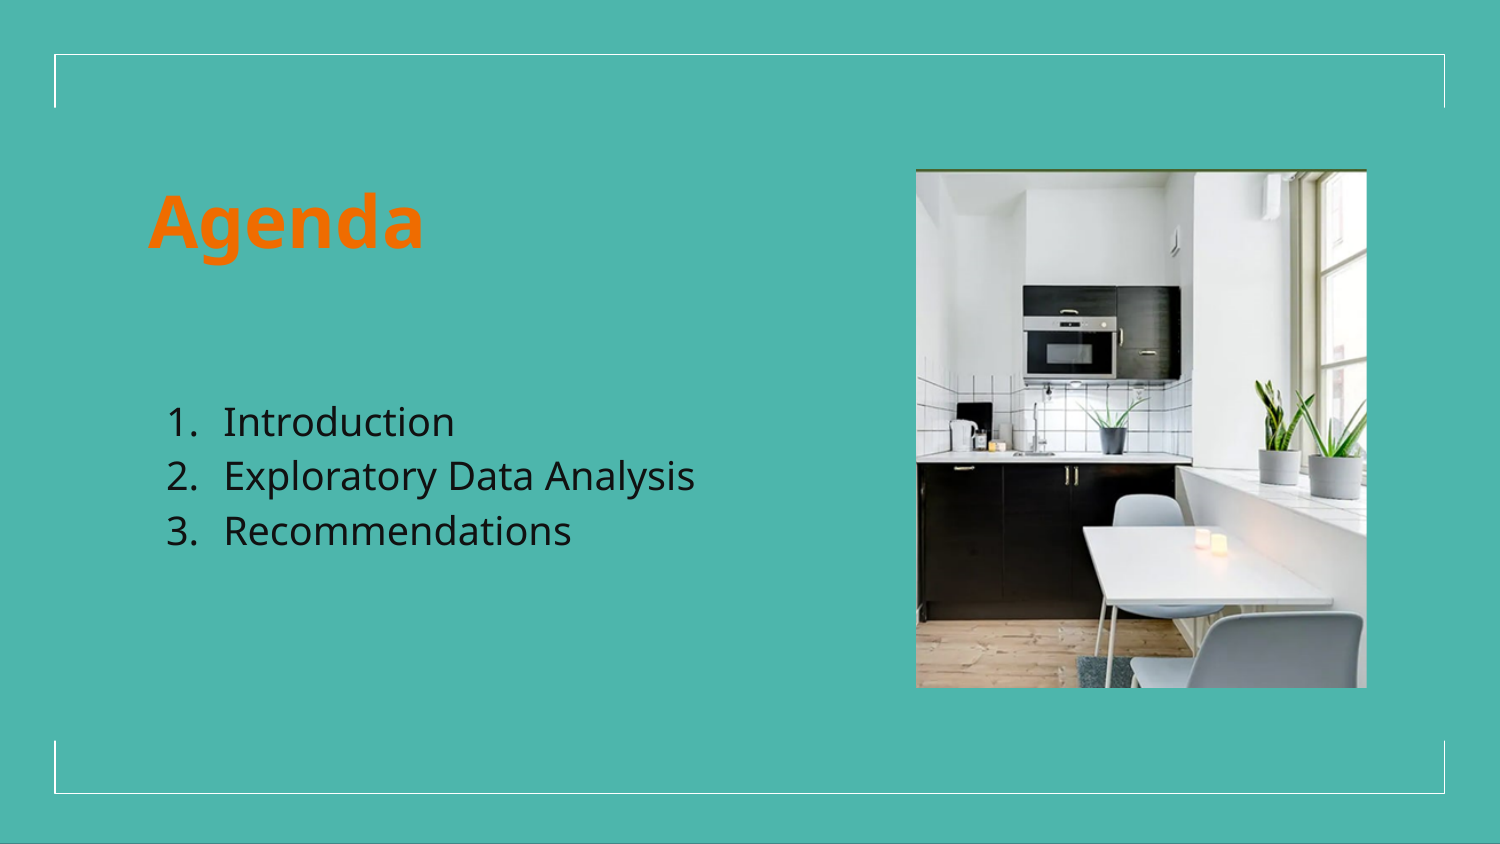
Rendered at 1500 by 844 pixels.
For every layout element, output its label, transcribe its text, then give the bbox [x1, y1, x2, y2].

title Agenda [133, 160, 831, 374]
picture [915, 169, 1367, 689]
list Introduction Exploratory Data Analysis Recommendations [133, 374, 831, 628]
